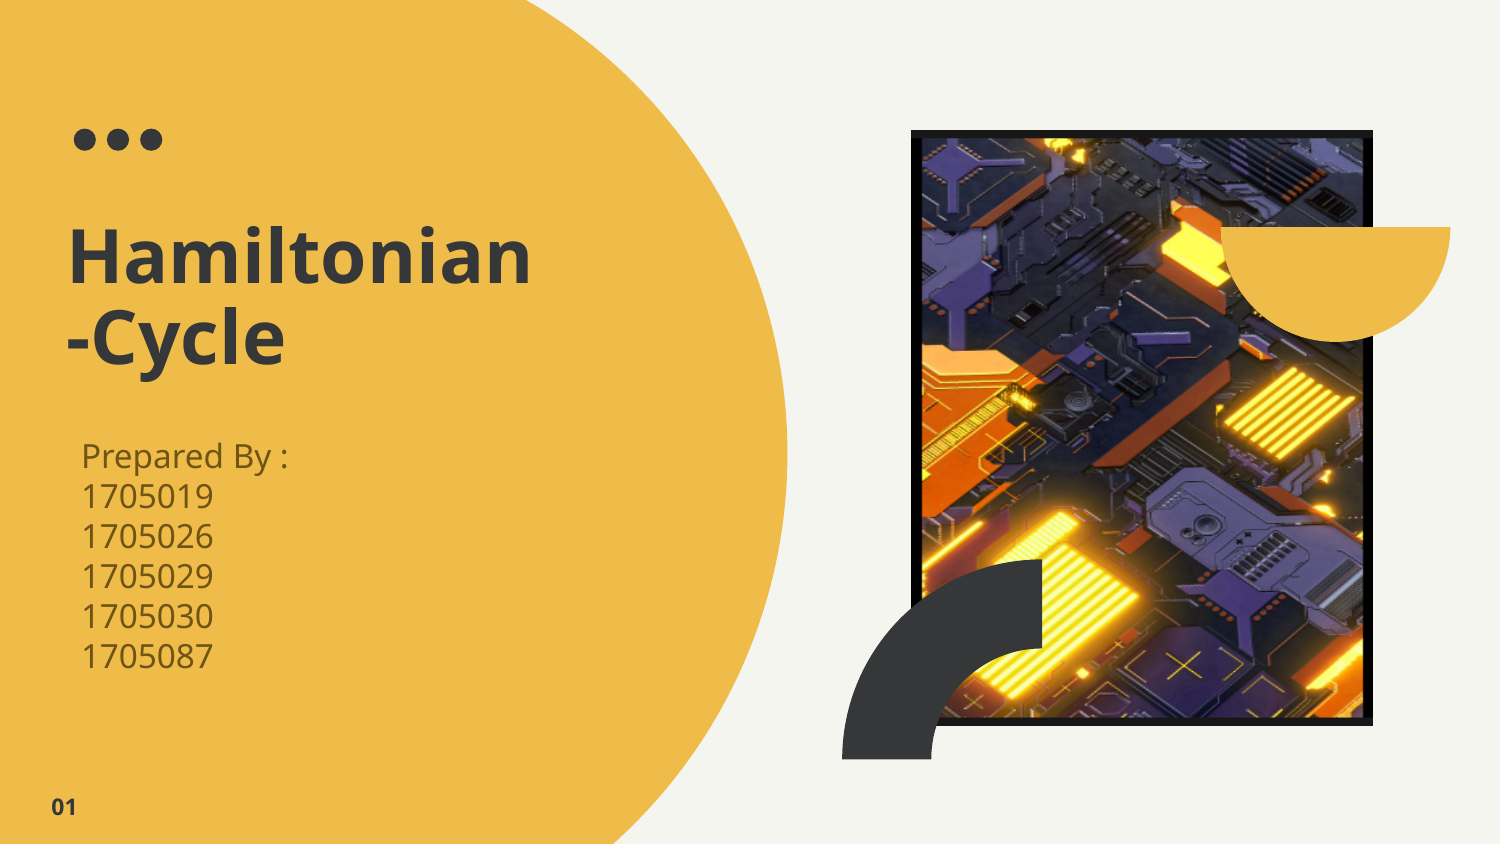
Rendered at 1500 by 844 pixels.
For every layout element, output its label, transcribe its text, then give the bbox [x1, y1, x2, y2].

text_box Prepared By : 1705019 1705026 1705029 1705030 1705087 [66, 428, 387, 683]
picture [911, 130, 1373, 726]
title Hamiltonian -Cycle [66, 155, 780, 443]
text_box [1378, 227, 1451, 334]
text_box 01 [51, 785, 118, 820]
text_box [842, 612, 935, 760]
